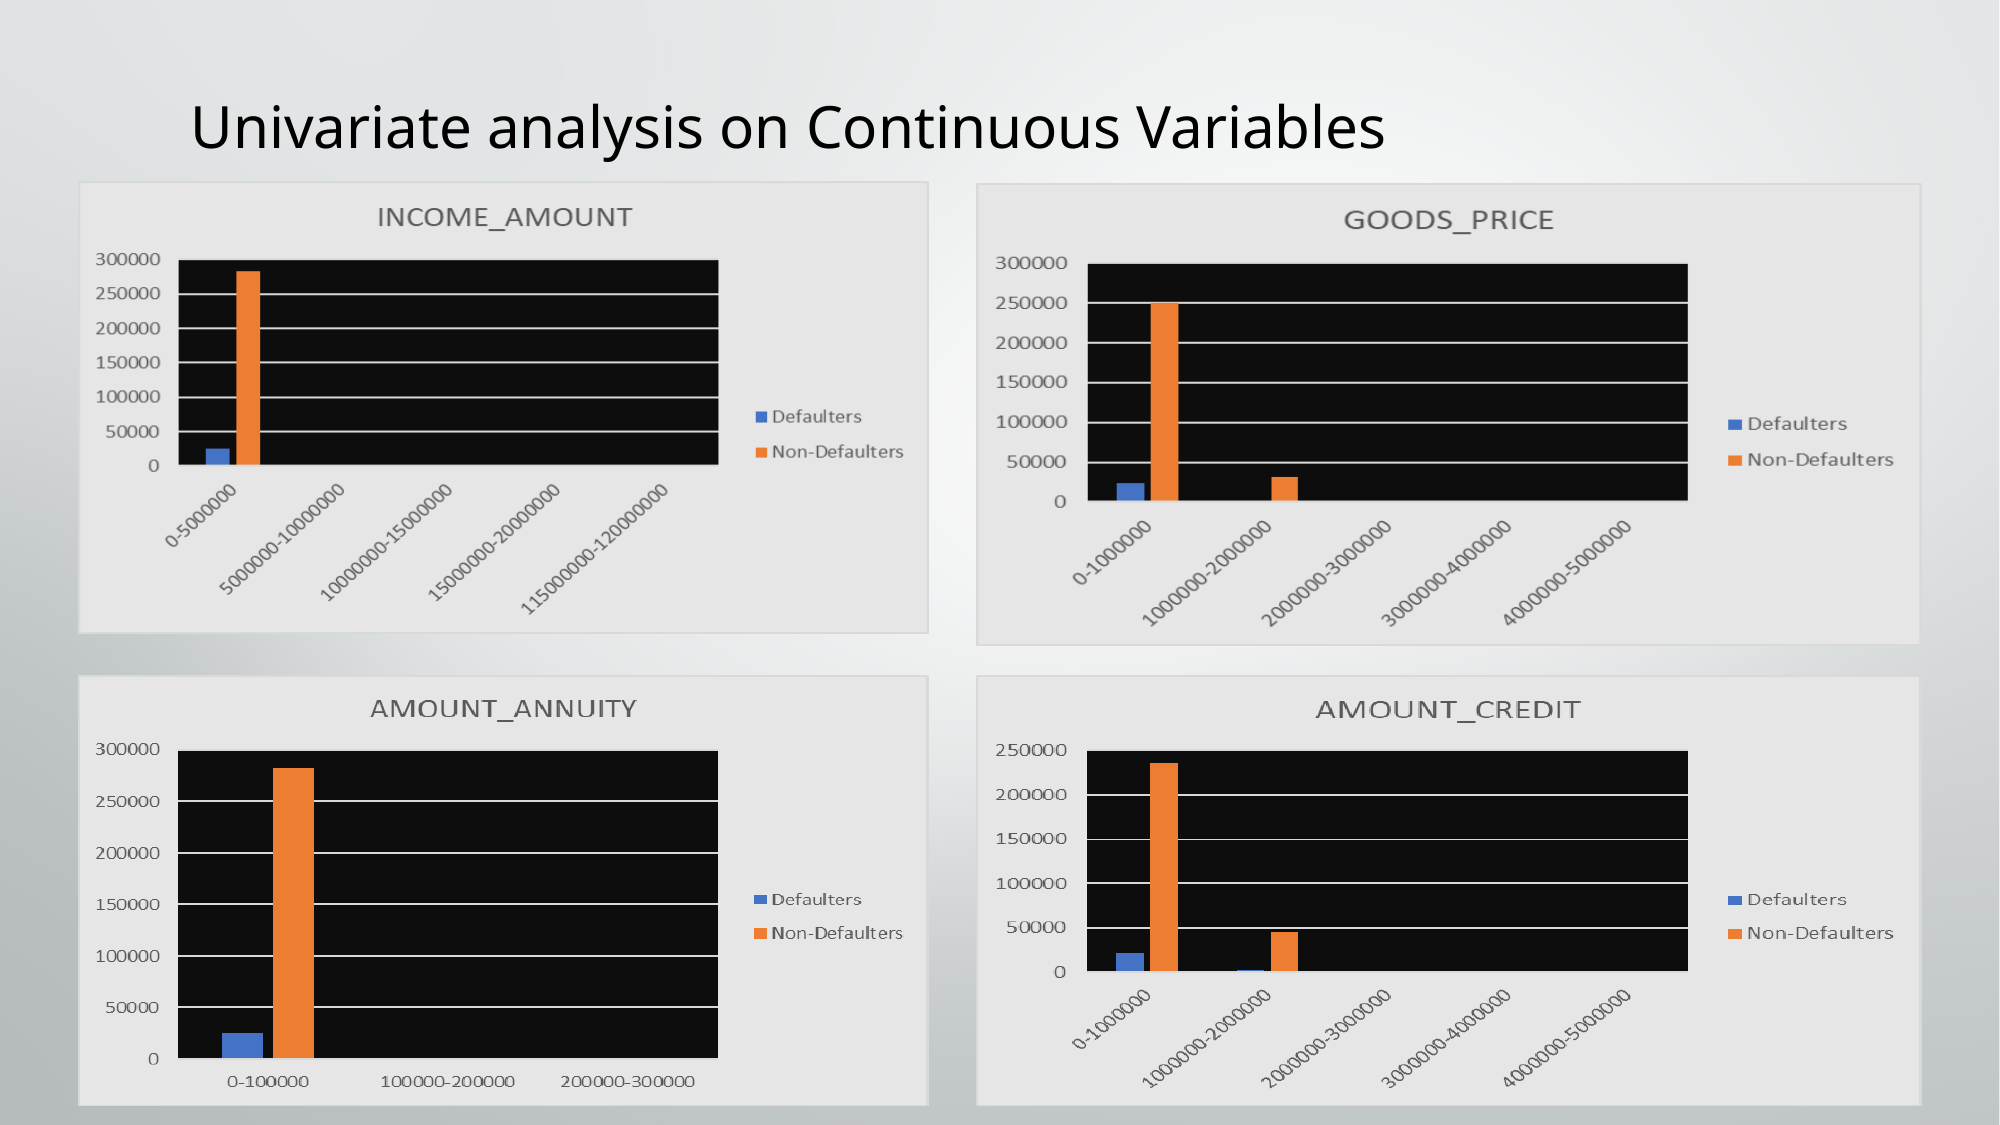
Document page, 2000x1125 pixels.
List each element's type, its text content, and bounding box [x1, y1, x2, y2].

text_box Univariate analysis on Continuous Variables [175, 82, 1726, 168]
picture [976, 183, 1922, 646]
picture [975, 675, 1922, 1107]
picture [78, 180, 930, 634]
picture [78, 675, 930, 1107]
